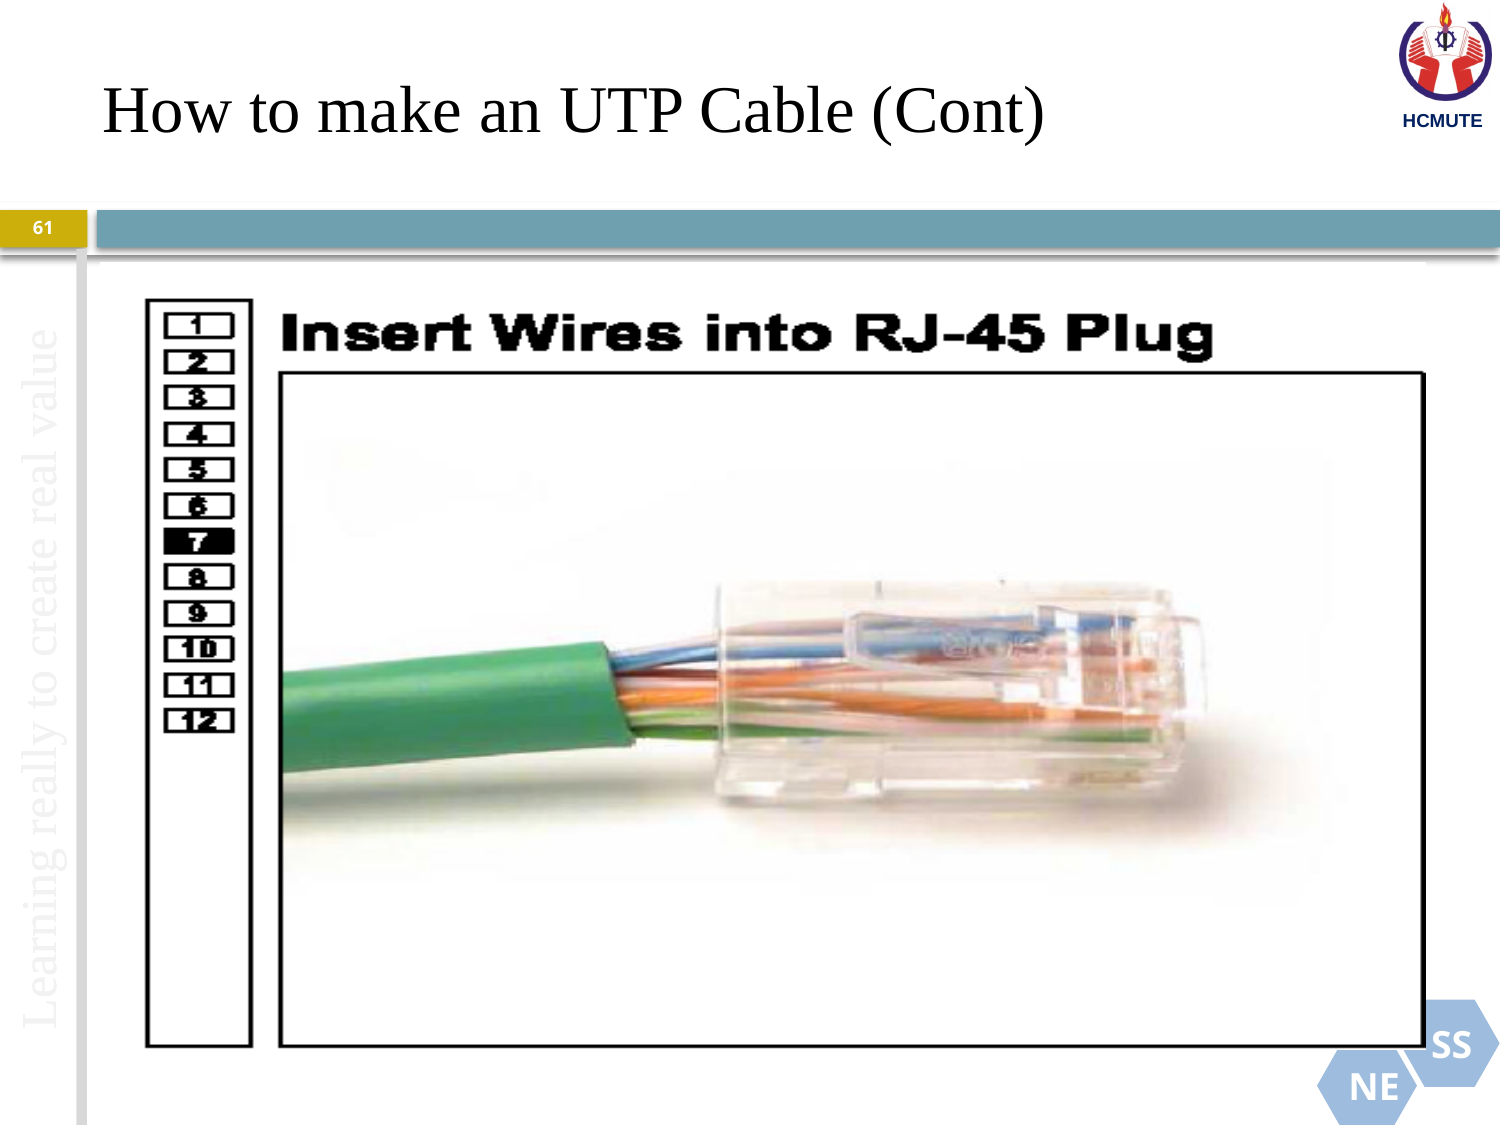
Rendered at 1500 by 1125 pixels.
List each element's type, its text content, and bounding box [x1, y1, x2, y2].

slide_number 61 [0, 208, 87, 249]
picture [1399, 2, 1492, 101]
picture [100, 262, 1426, 1051]
title How to make an UTP Cable (Cont) [87, 12, 1413, 200]
